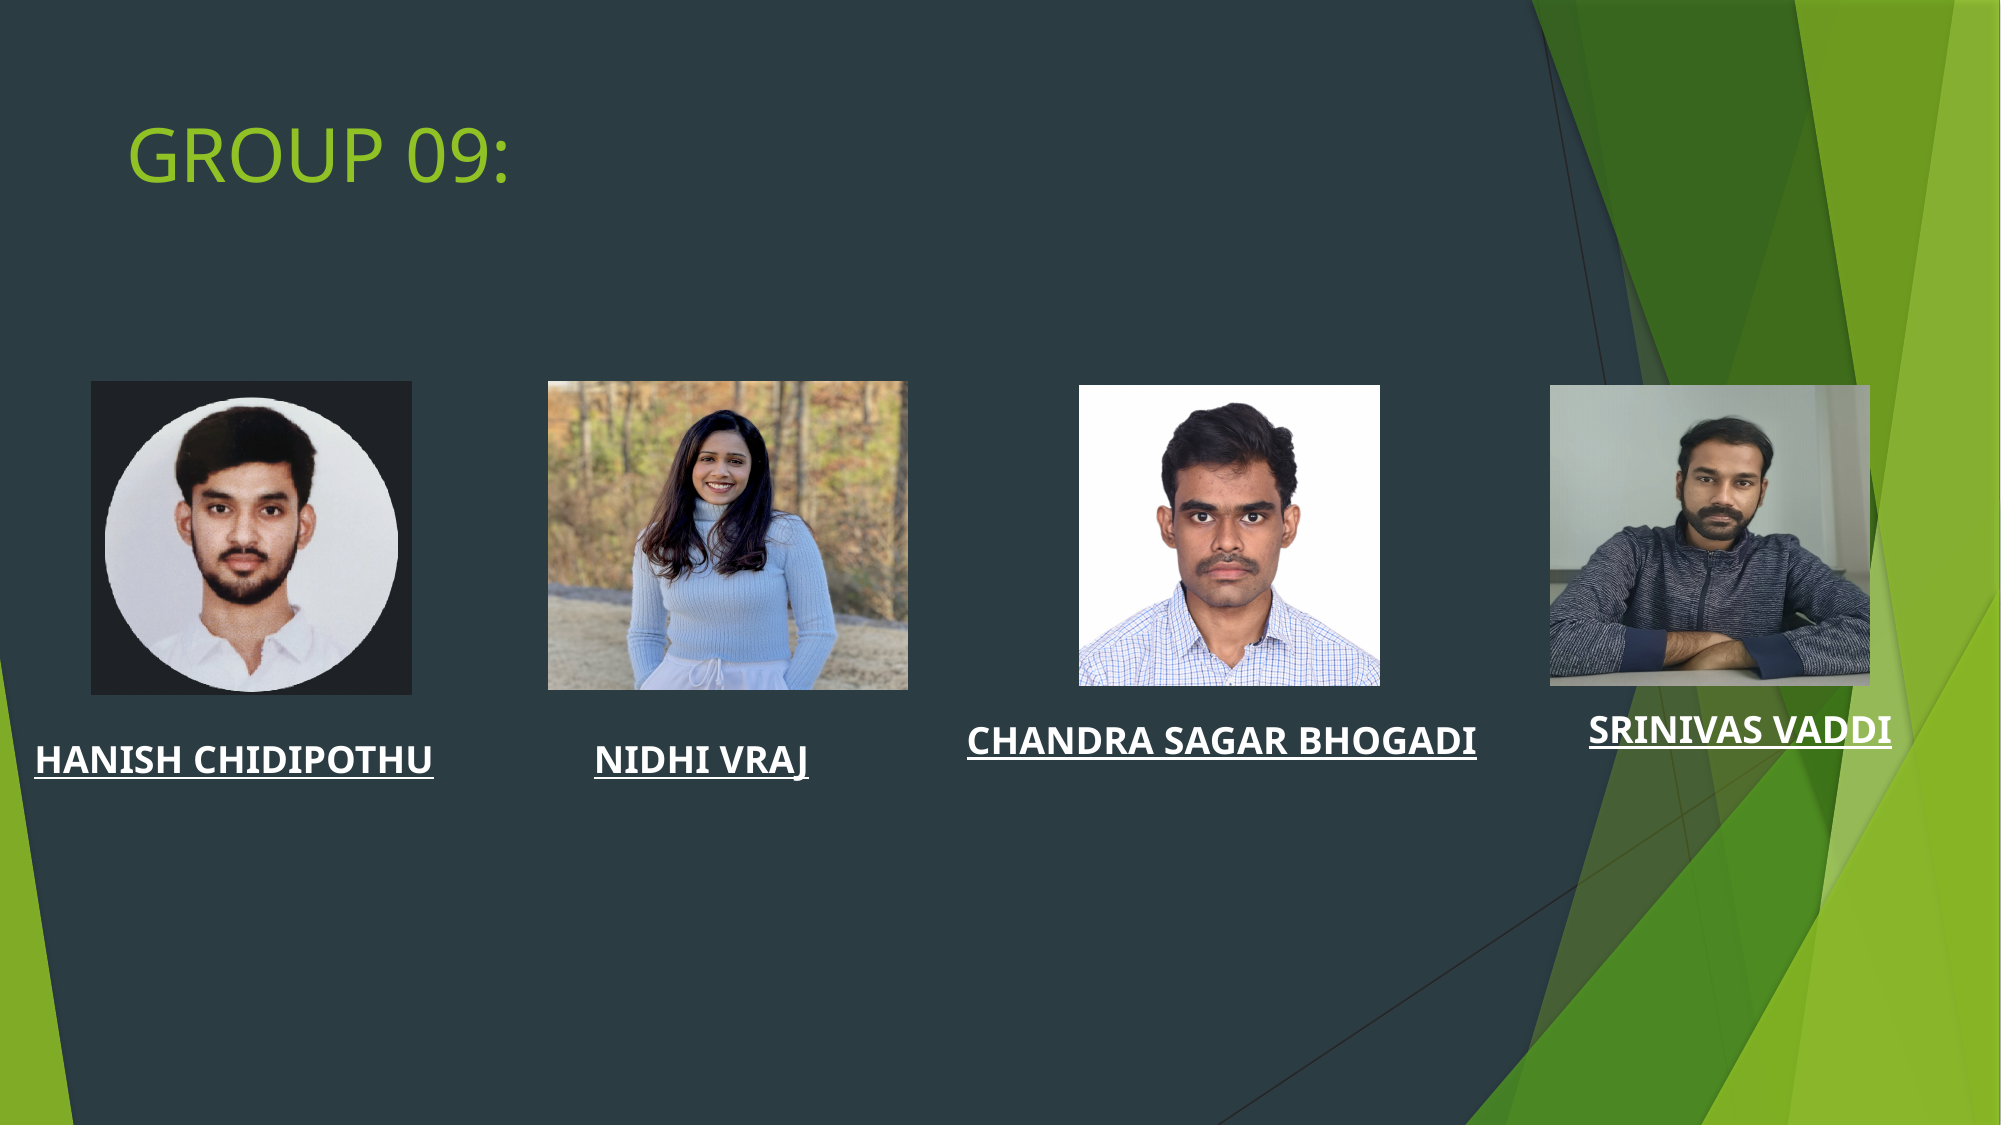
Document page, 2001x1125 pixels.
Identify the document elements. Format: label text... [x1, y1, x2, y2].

text_box HANISH CHIDIPOTHU [19, 728, 449, 789]
picture [1078, 385, 1380, 687]
title GROUP 09: [111, 99, 1522, 216]
text_box CHANDRA SAGAR BHOGADI [951, 709, 1492, 770]
text_box NIDHI VRAJ [579, 728, 824, 789]
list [90, 380, 412, 695]
picture [548, 381, 909, 691]
picture [1550, 385, 1870, 687]
text_box SRINIVAS VADDI [1573, 698, 1907, 759]
